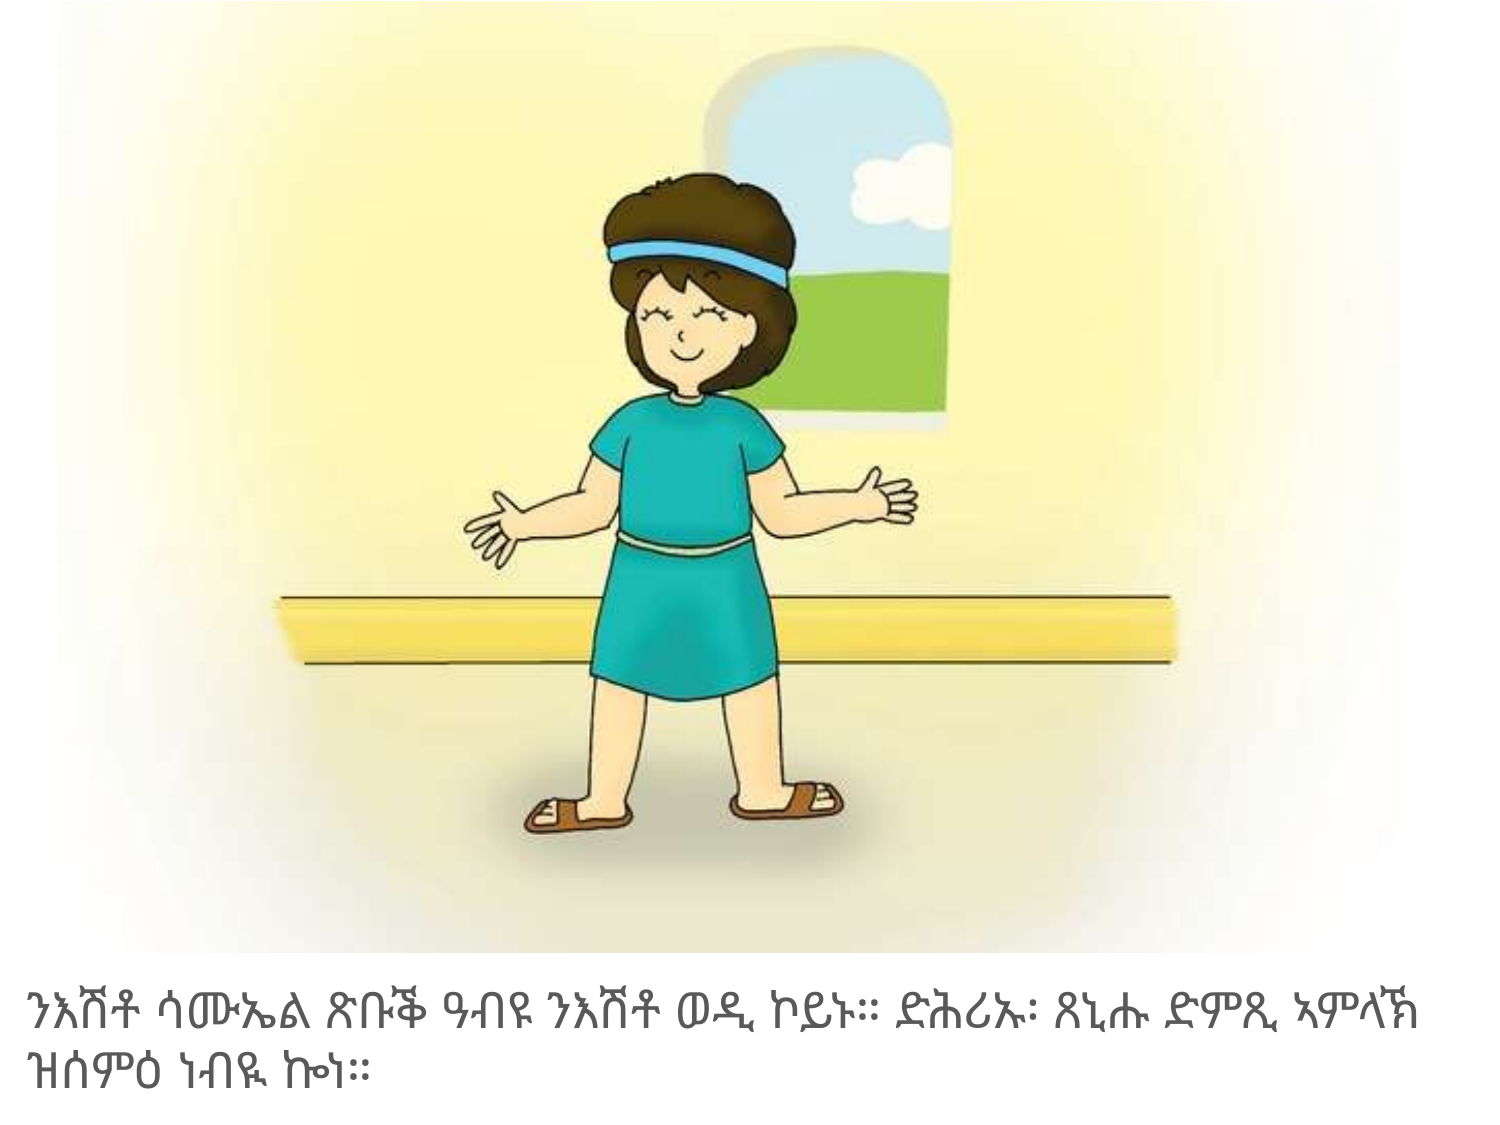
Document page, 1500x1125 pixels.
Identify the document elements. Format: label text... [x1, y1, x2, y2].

picture [57, 1, 1400, 953]
text_box ንእሽቶ ሳሙኤል ጽቡቕ ዓብዩ ንእሽቶ ወዲ ኮይኑ። ድሕሪኡ፡ ጸኒሑ ድምጺ ኣምላኽ ዝሰምዕ ነብዪ ኰነ። [11, 971, 1498, 1106]
